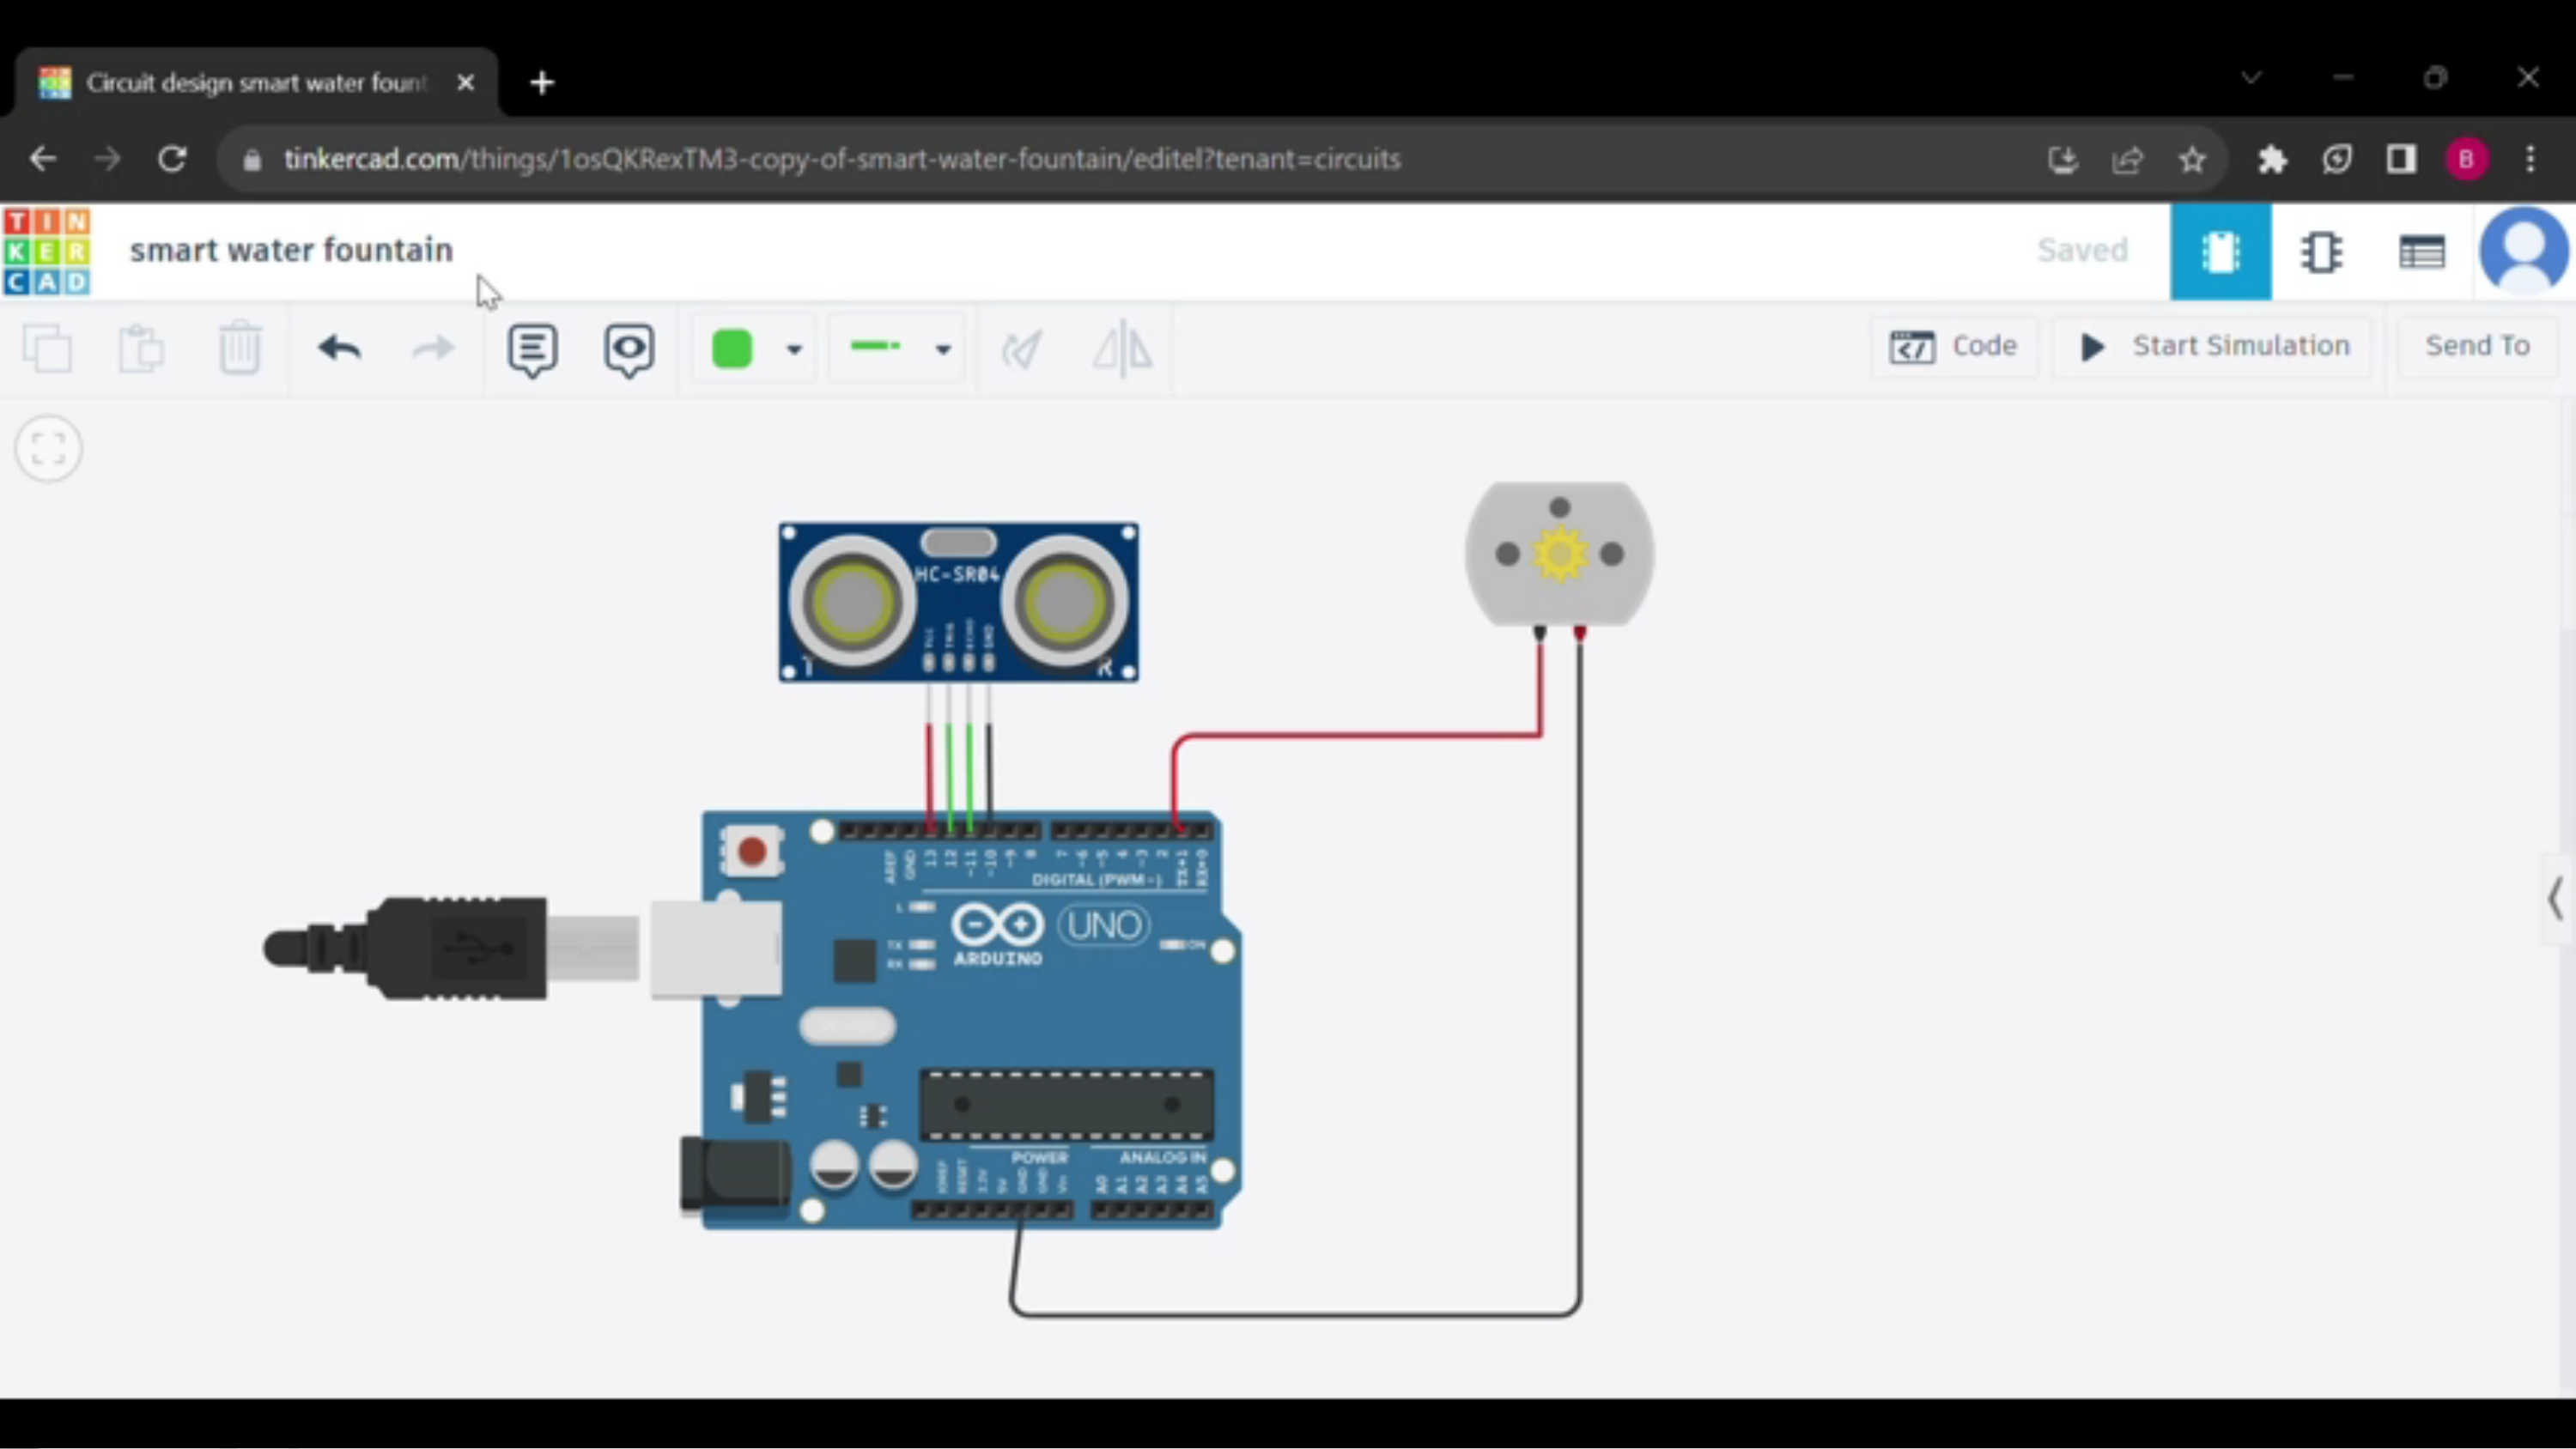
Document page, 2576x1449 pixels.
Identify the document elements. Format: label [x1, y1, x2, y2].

text_box [0, 0, 2576, 1449]
